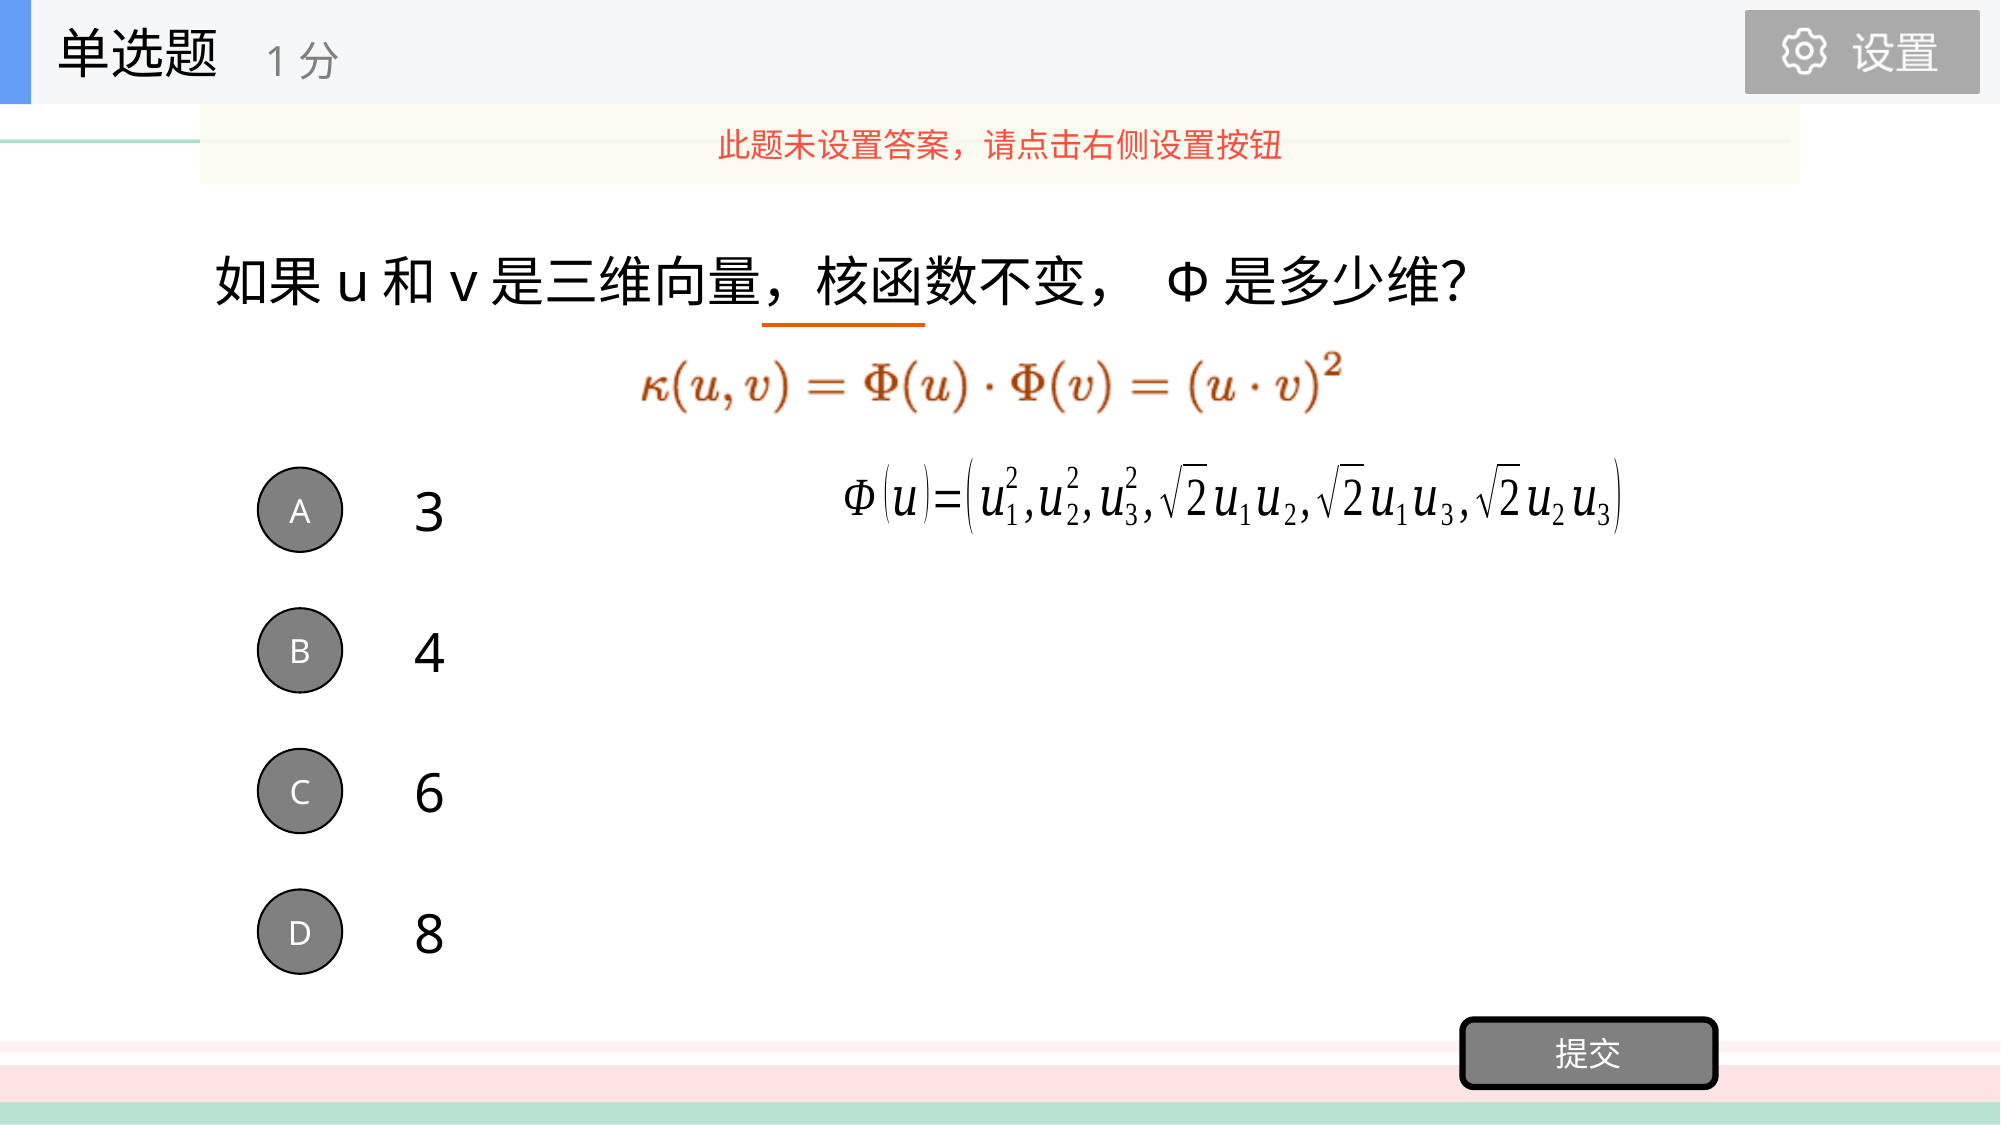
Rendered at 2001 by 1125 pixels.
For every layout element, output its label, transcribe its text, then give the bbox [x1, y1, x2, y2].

text_box 6 [399, 738, 1800, 844]
text_box D [256, 888, 344, 975]
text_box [0, 0, 2000, 105]
text_box 3 [399, 456, 1800, 563]
text_box 4 [399, 597, 1800, 703]
text_box 提交 [1461, 1018, 1717, 1089]
text_box B [256, 607, 344, 694]
picture [637, 341, 1353, 430]
text_box A [256, 466, 344, 553]
picture [1745, 10, 1980, 94]
text_box 如果u和v是三维向量，核函数不变， Φ是多少维？ [200, 185, 1800, 456]
text_box C [256, 747, 344, 835]
text_box 此题未设置答案，请点击右侧设置按钮 [200, 105, 1800, 185]
picture [0, 0, 2001, 1125]
text_box 8 [399, 878, 1800, 985]
